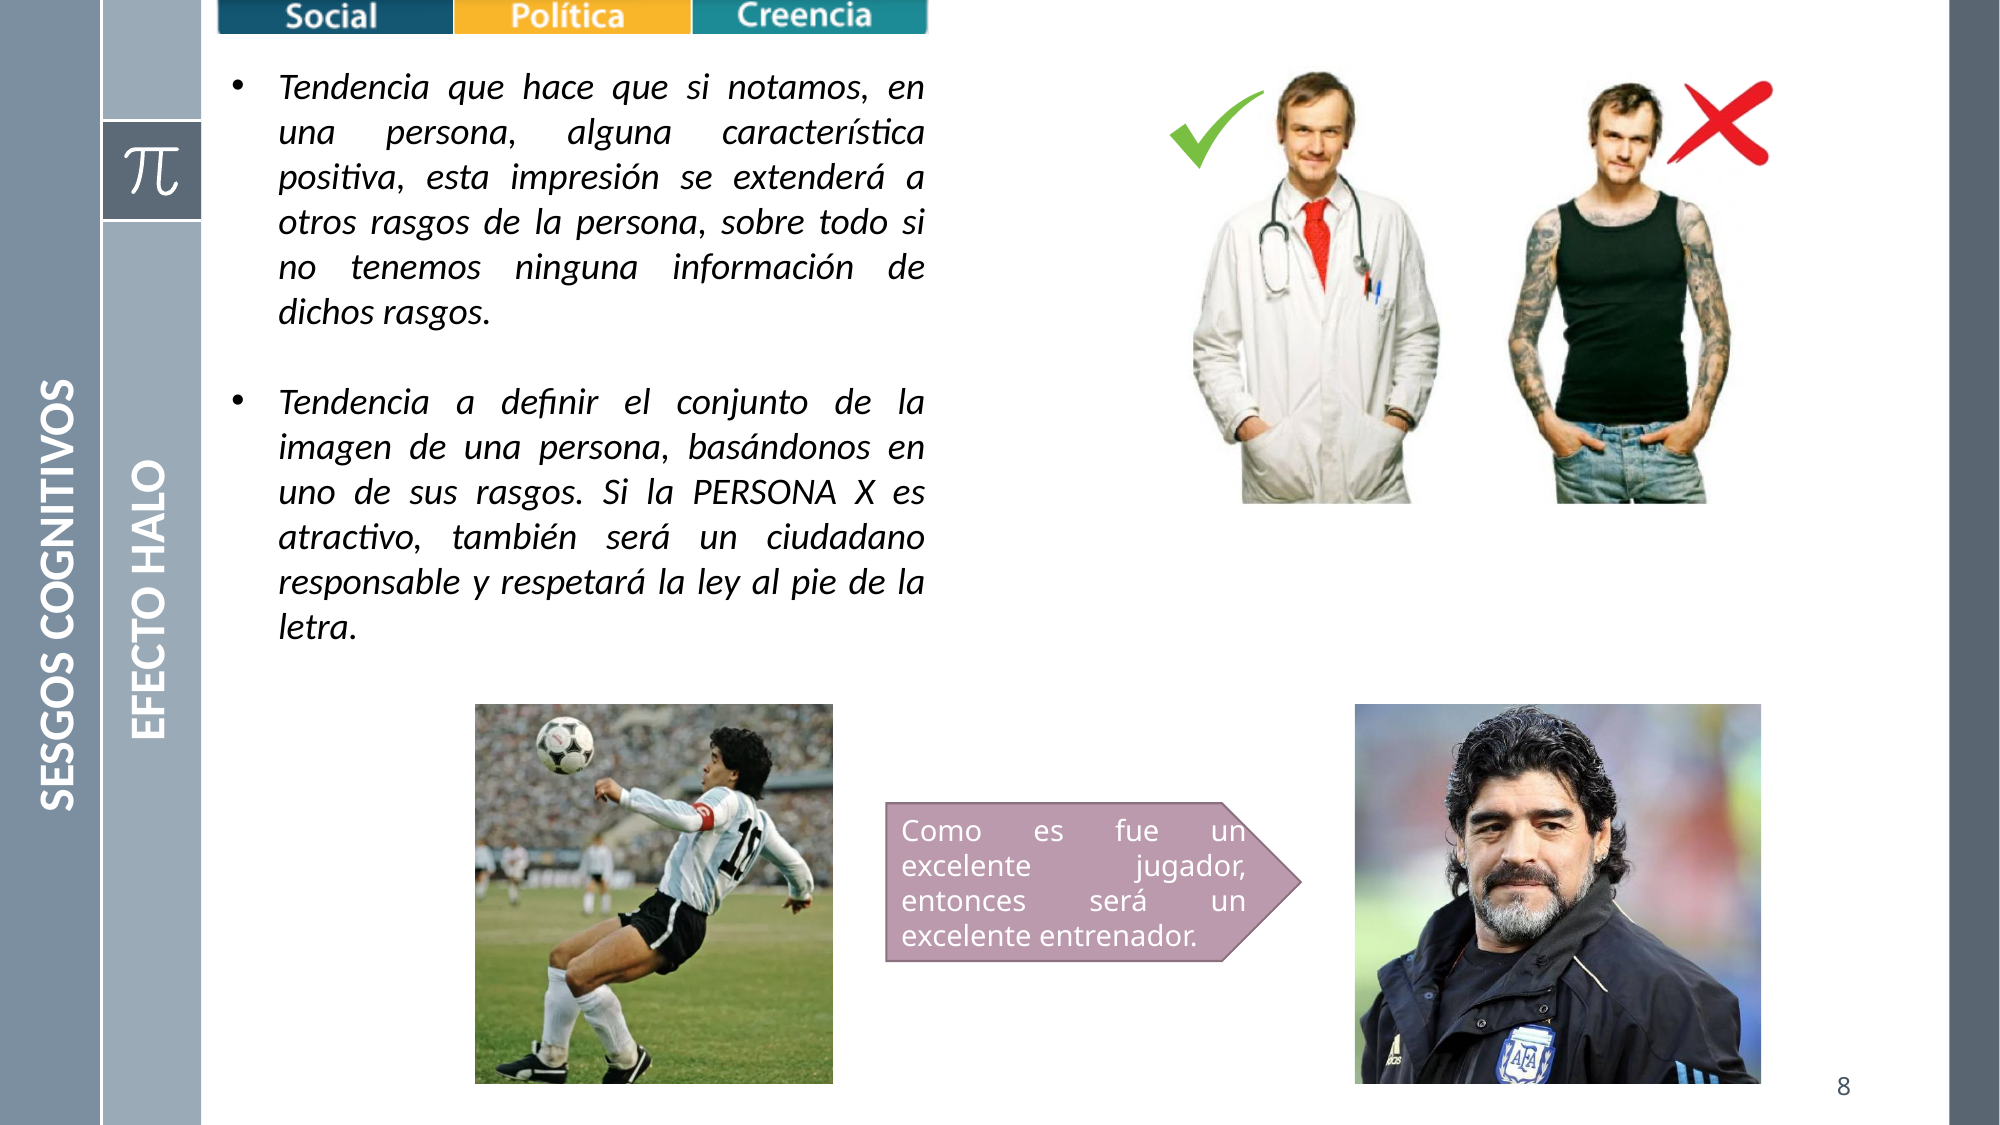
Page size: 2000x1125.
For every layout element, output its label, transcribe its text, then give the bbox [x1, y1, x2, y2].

text_box SESGOS COGNITIVOS [16, 364, 91, 828]
slide_number 8 [1766, 1057, 1867, 1118]
text_box EFECTO HALO [106, 444, 182, 757]
picture [1165, 66, 1778, 505]
text_box Como es fue un excelente jugador, entonces será un excelente entrenador. [885, 802, 1303, 963]
picture [454, 0, 691, 34]
picture [692, 0, 929, 34]
picture [475, 704, 833, 1084]
picture [216, 0, 453, 34]
picture [1354, 704, 1762, 1084]
text_box Tendencia que hace que si notamos, en una persona, alguna característica positiva, esta impresión se extenderá a otros rasgos de la persona, sobre todo si no tenemos ninguna información de dichos rasgos. Tendencia a definir el conjunto de la imagen de una persona, basándonos en uno de sus rasgos. Si la PERSONA X es atractivo, también será un ciudadano responsable y respetará la ley al pie de la letra. [216, 54, 941, 655]
